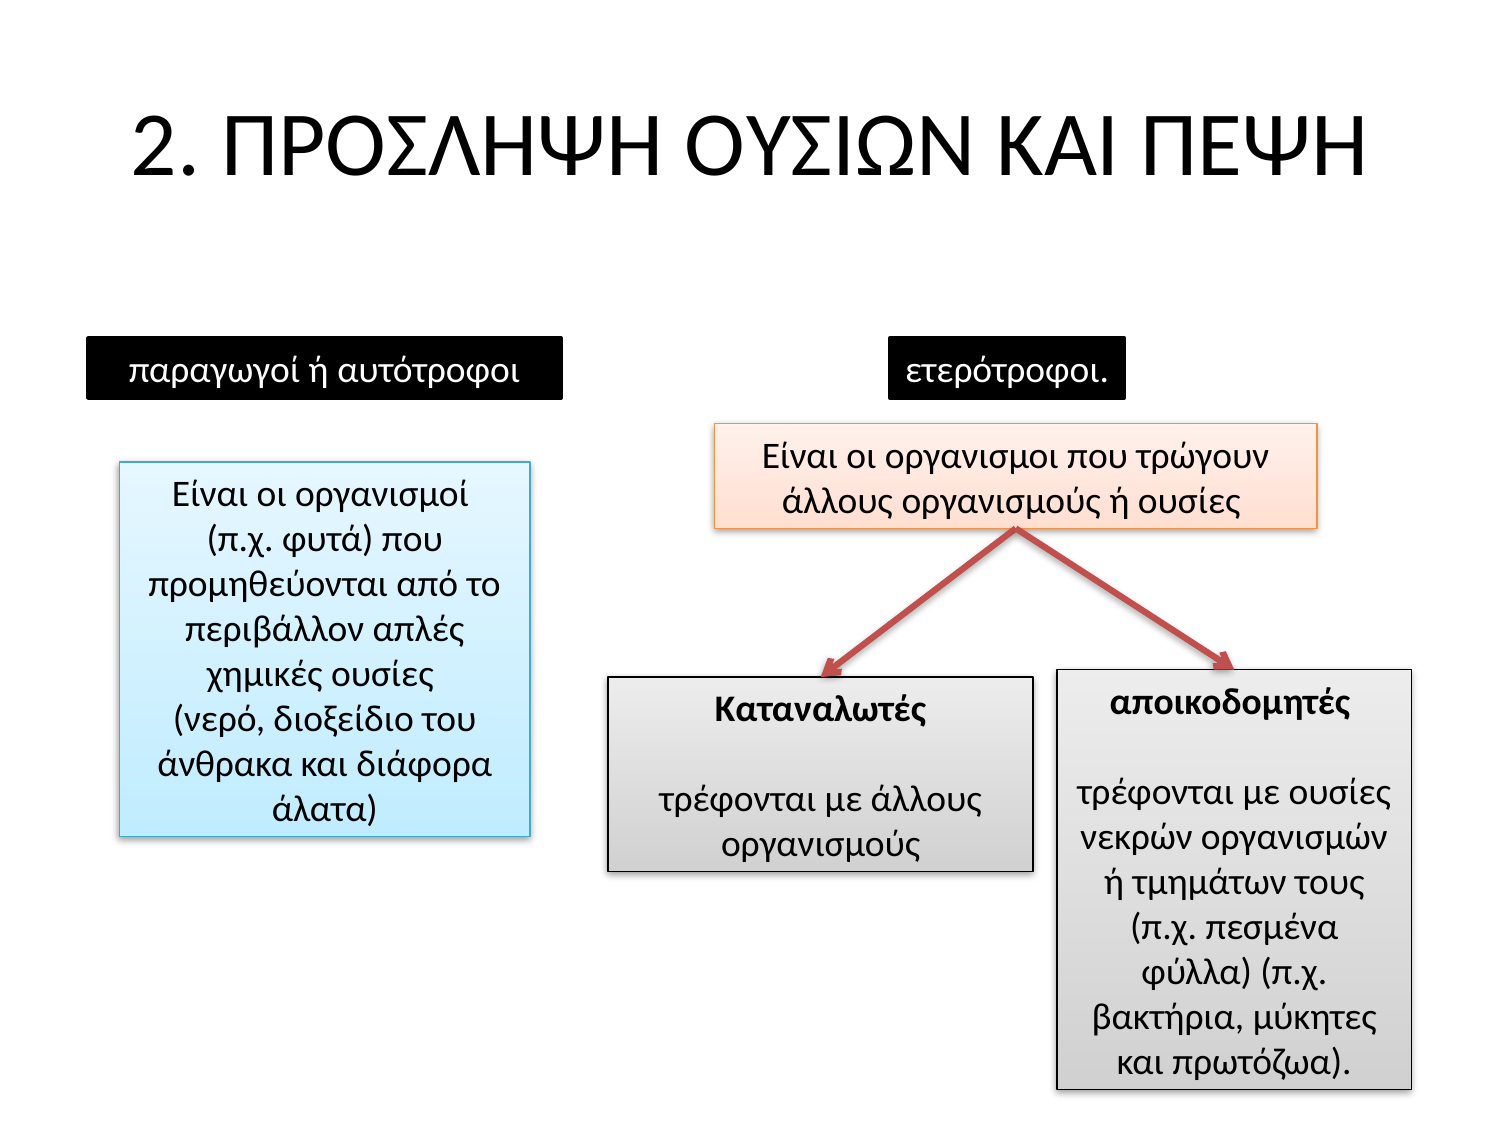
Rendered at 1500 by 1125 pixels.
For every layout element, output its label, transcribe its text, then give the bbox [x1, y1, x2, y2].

text_box αποικοδομητές τρέφονται με ουσίες νεκρών οργανισμών ή τμημάτων τους (π.χ. πεσμένα φύλλα) (π.χ. βακτήρια, μύκητες και πρωτόζωα). [1056, 669, 1412, 1090]
text_box παραγωγοί ή αυτότροφοι [86, 336, 563, 400]
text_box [820, 529, 1017, 678]
text_box Καταναλωτές τρέφονται με άλλους οργανισμούς [607, 676, 1034, 872]
text_box Είναι οι οργανισμοι που τρώγουν άλλους οργανισμούς ή ουσίες [714, 423, 1318, 529]
text_box Είναι οι οργανισμοί (π.χ. φυτά) που προμηθεύονται από το περιβάλλον απλές χημικές ουσίες (νερό, διοξείδιο του άνθρακα και διάφορα άλατα) [119, 461, 531, 837]
text_box ετερότροφοι. [888, 336, 1126, 400]
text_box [1015, 529, 1235, 670]
title 2. ΠΡΟΣΛΗΨΗ ΟYΣΙΩΝ ΚΑΙ ΠΕΨΗ [75, 45, 1425, 233]
